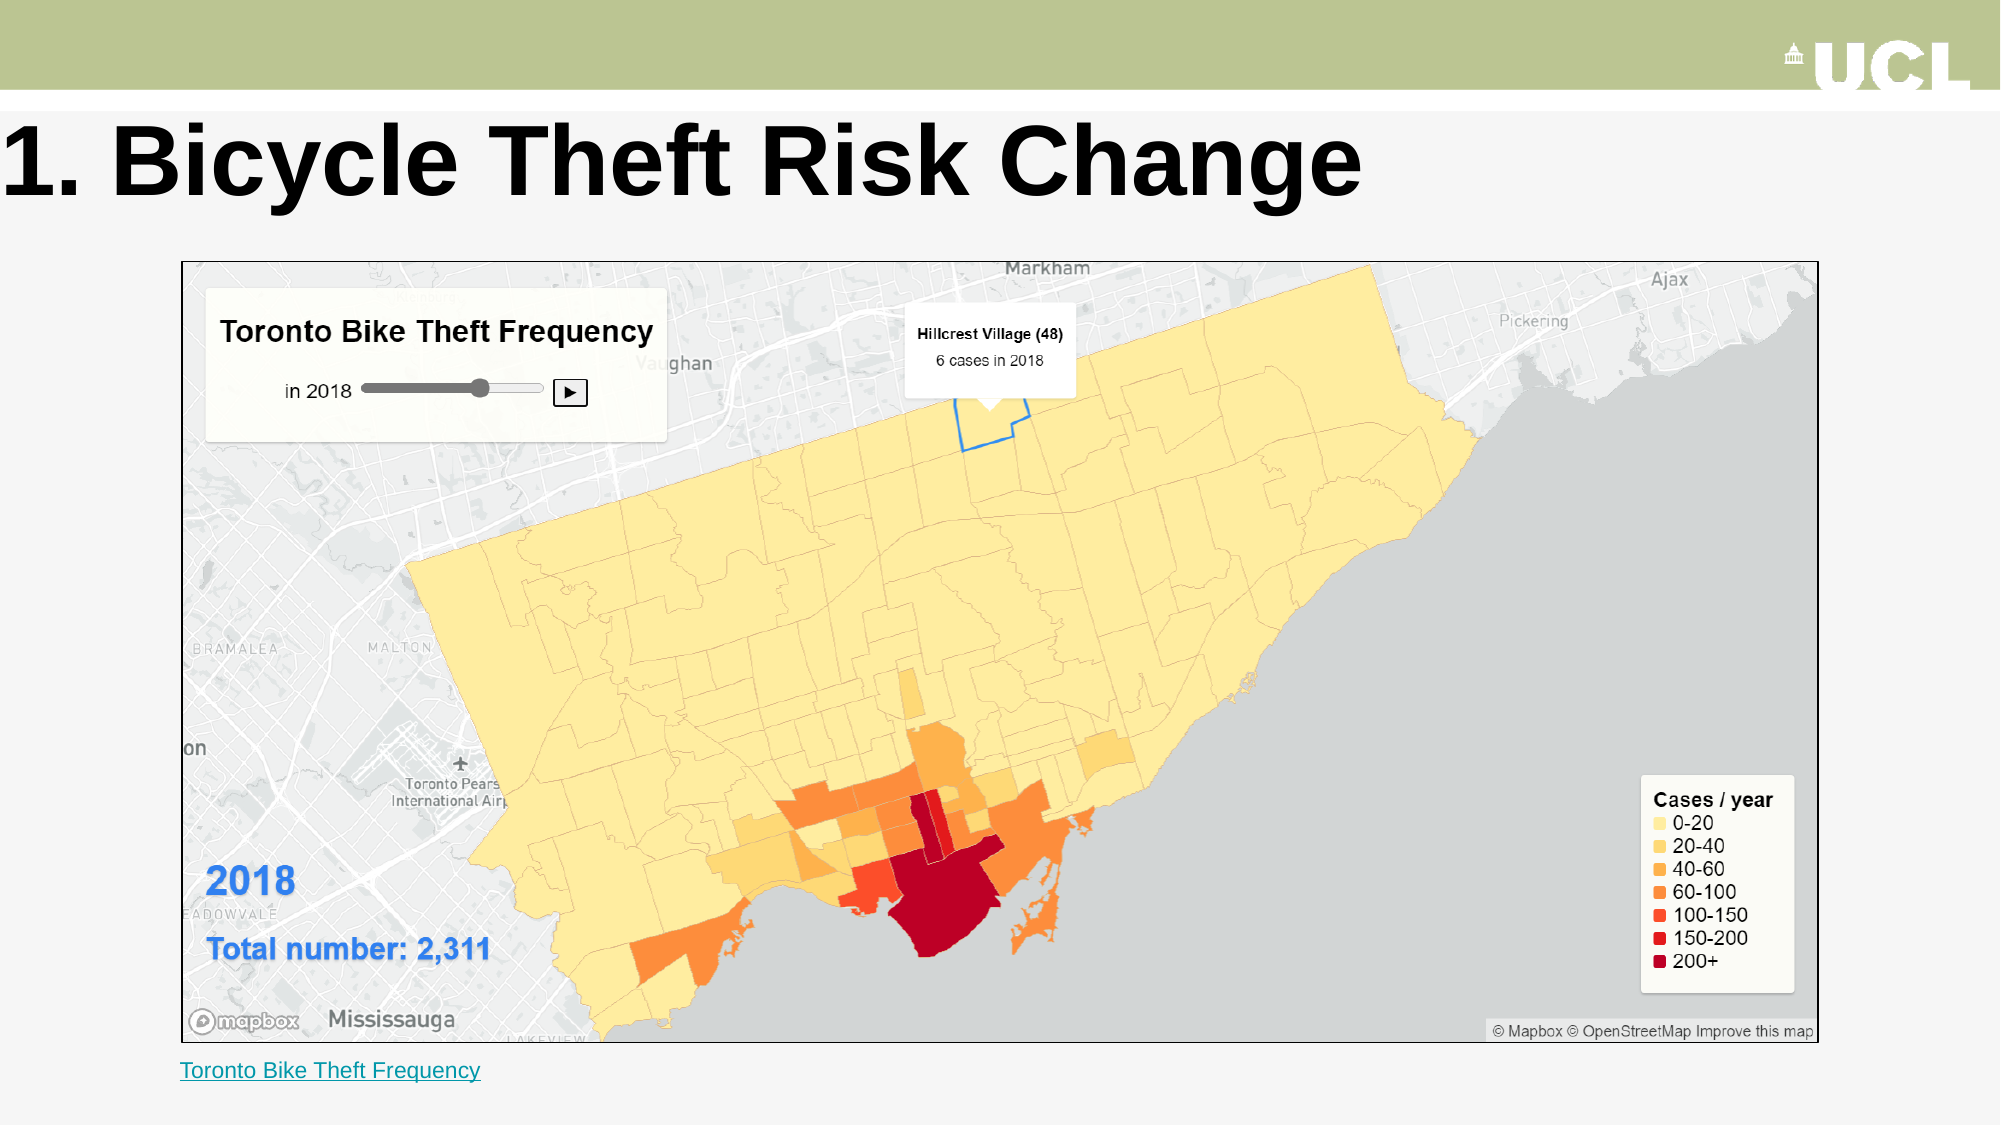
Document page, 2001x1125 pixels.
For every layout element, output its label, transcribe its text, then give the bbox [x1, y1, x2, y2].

text_box Toronto Bike Theft Frequency [164, 1041, 657, 1097]
title 1. Bicycle Theft Risk Change [0, 109, 1905, 238]
picture [182, 261, 1818, 1042]
picture [0, 0, 2001, 90]
